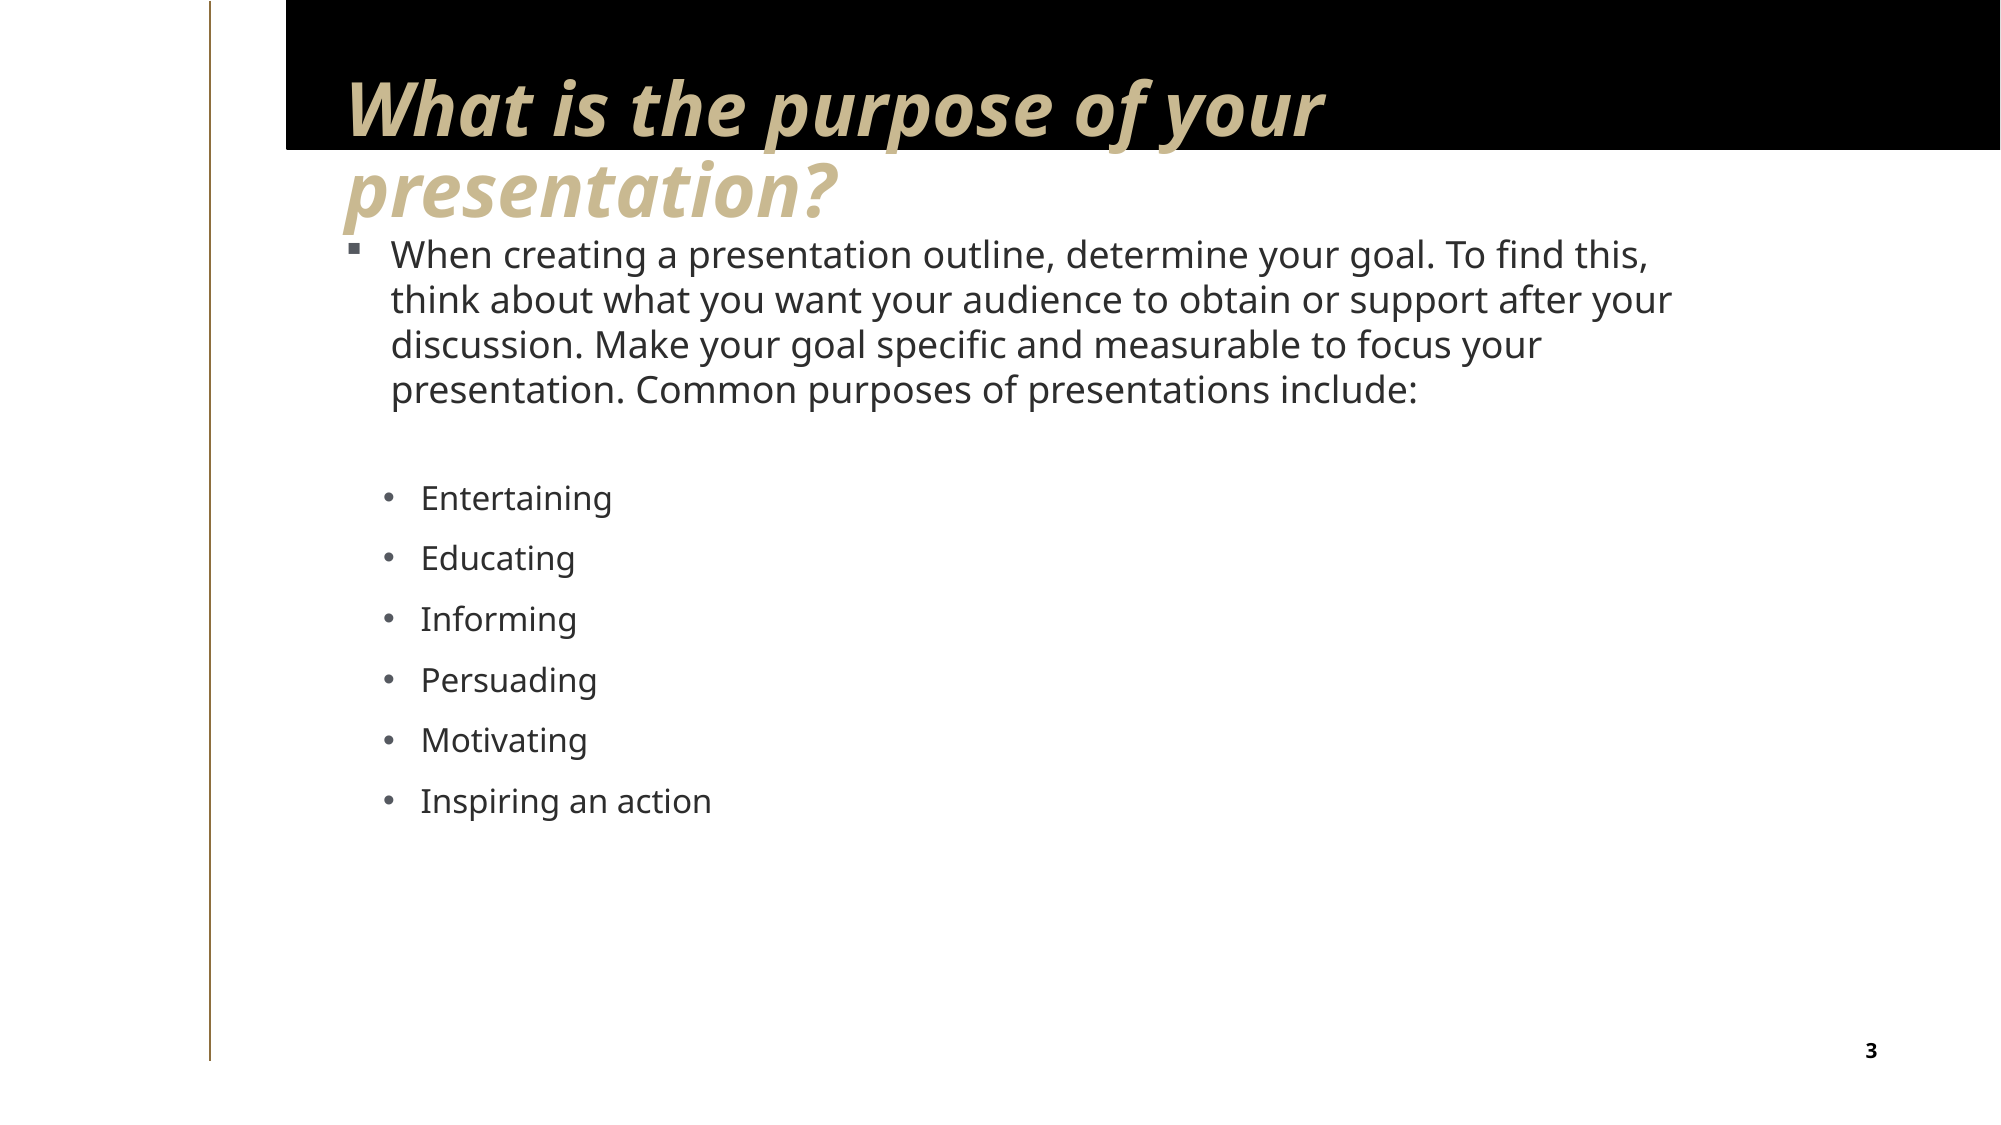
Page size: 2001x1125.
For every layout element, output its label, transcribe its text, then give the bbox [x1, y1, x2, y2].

slide_number 3 [1831, 1021, 1912, 1082]
title What is the purpose of your presentation? [343, 69, 1659, 159]
list When creating a presentation outline, determine your goal. To find this, think about what you want your audience to obtain or support after your discussion. Make your goal specific and measurable to focus your presentation. Common purposes of presentations include: Entertaining Educating Informing Persuading Motivating Inspiring an action [345, 230, 1723, 963]
